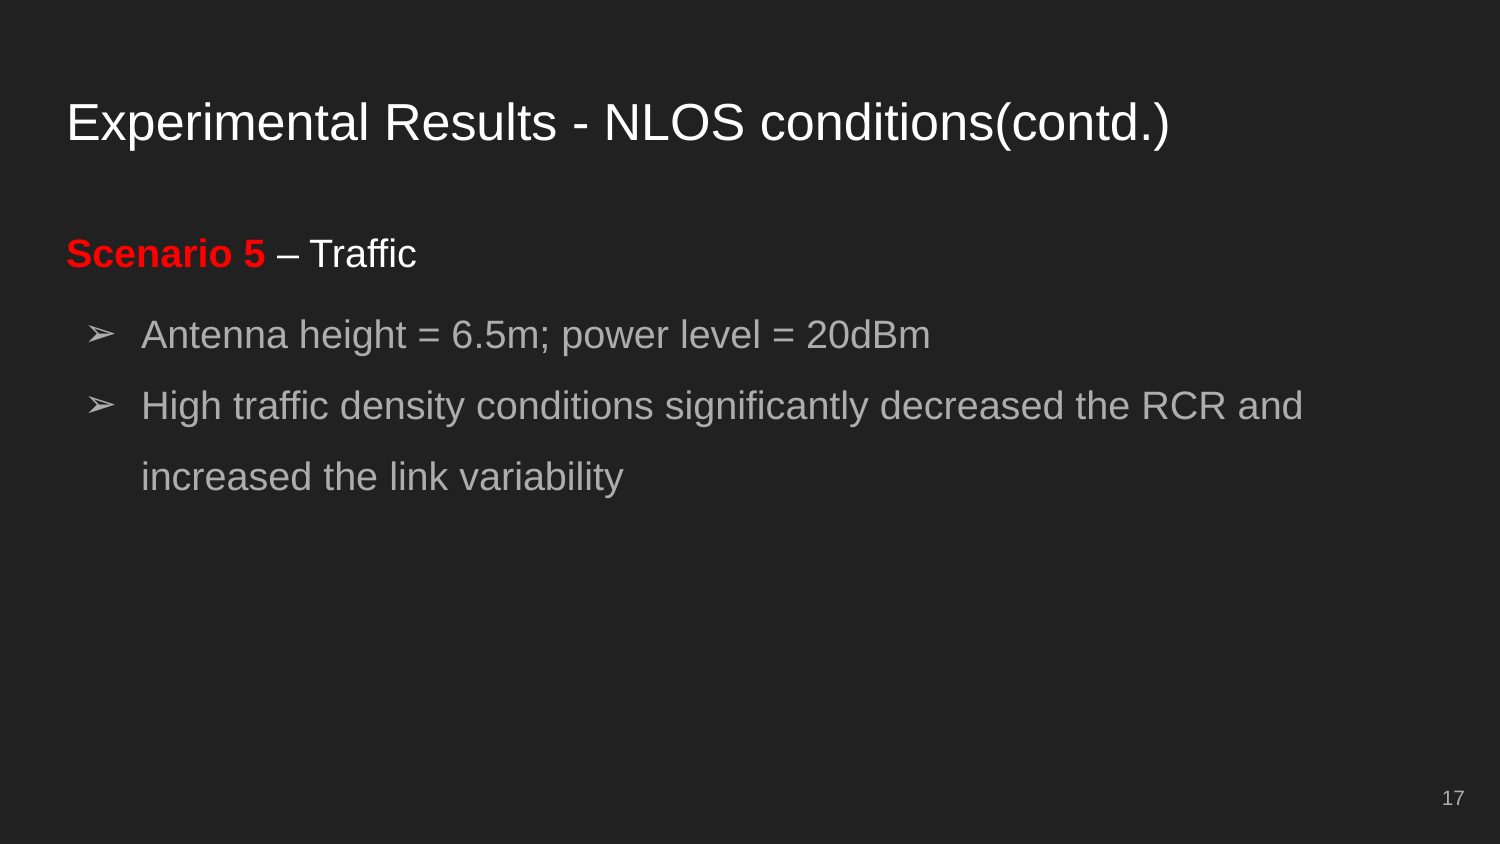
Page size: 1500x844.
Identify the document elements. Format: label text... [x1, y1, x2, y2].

title Experimental Results - NLOS conditions(contd.) [51, 72, 1449, 167]
list Scenario 5 – Traffic Antenna height = 6.5m; power level = 20dBm High traffic density conditions significantly decreased the RCR and increased the link variability [51, 189, 1449, 750]
slide_number ‹#› [1389, 764, 1480, 830]
